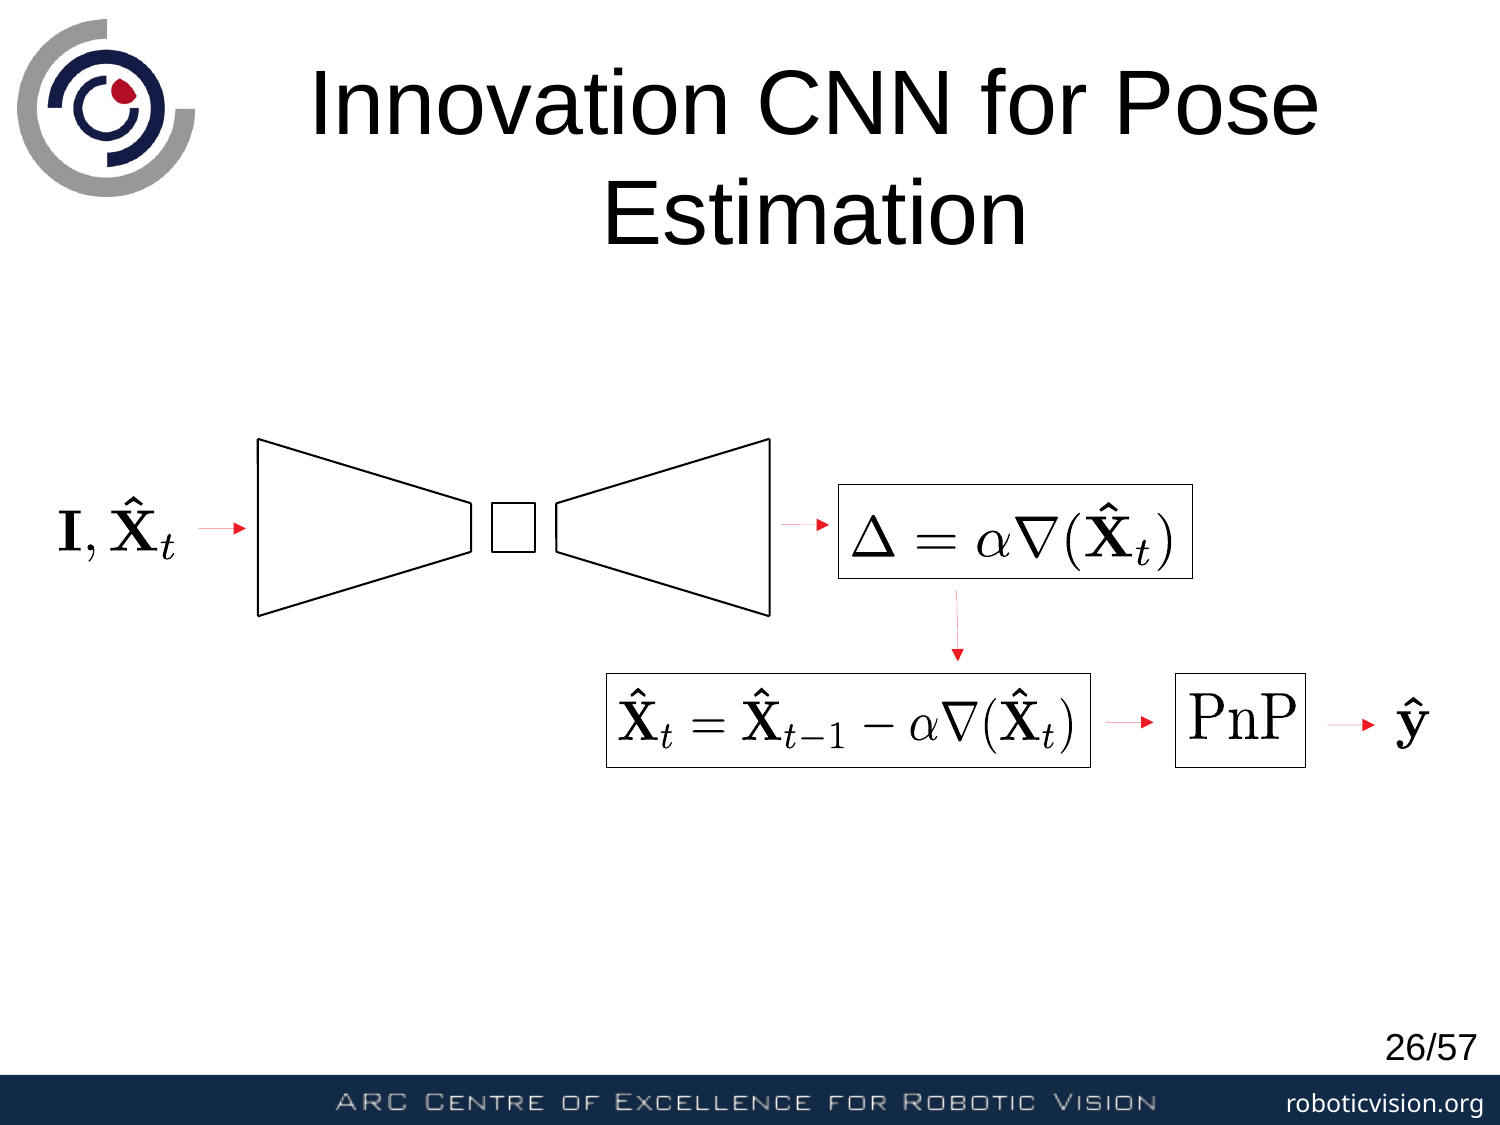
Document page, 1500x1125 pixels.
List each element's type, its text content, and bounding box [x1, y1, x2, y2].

text_box 26/57 [1370, 1015, 1500, 1073]
text_box Innovation CNN for Pose Estimation [206, 58, 1425, 247]
text_box [492, 503, 536, 552]
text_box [851, 501, 1172, 572]
picture [17, 19, 197, 197]
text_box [58, 495, 175, 562]
text_box [781, 518, 830, 532]
text_box [198, 522, 246, 535]
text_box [618, 687, 1073, 755]
picture [315, 1058, 1185, 1125]
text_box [1396, 696, 1430, 750]
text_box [1189, 693, 1296, 740]
text_box [1175, 673, 1306, 768]
text_box [1105, 716, 1154, 729]
text_box [606, 673, 1091, 768]
text_box [838, 484, 1193, 579]
text_box [951, 590, 964, 662]
text_box [1327, 718, 1375, 732]
